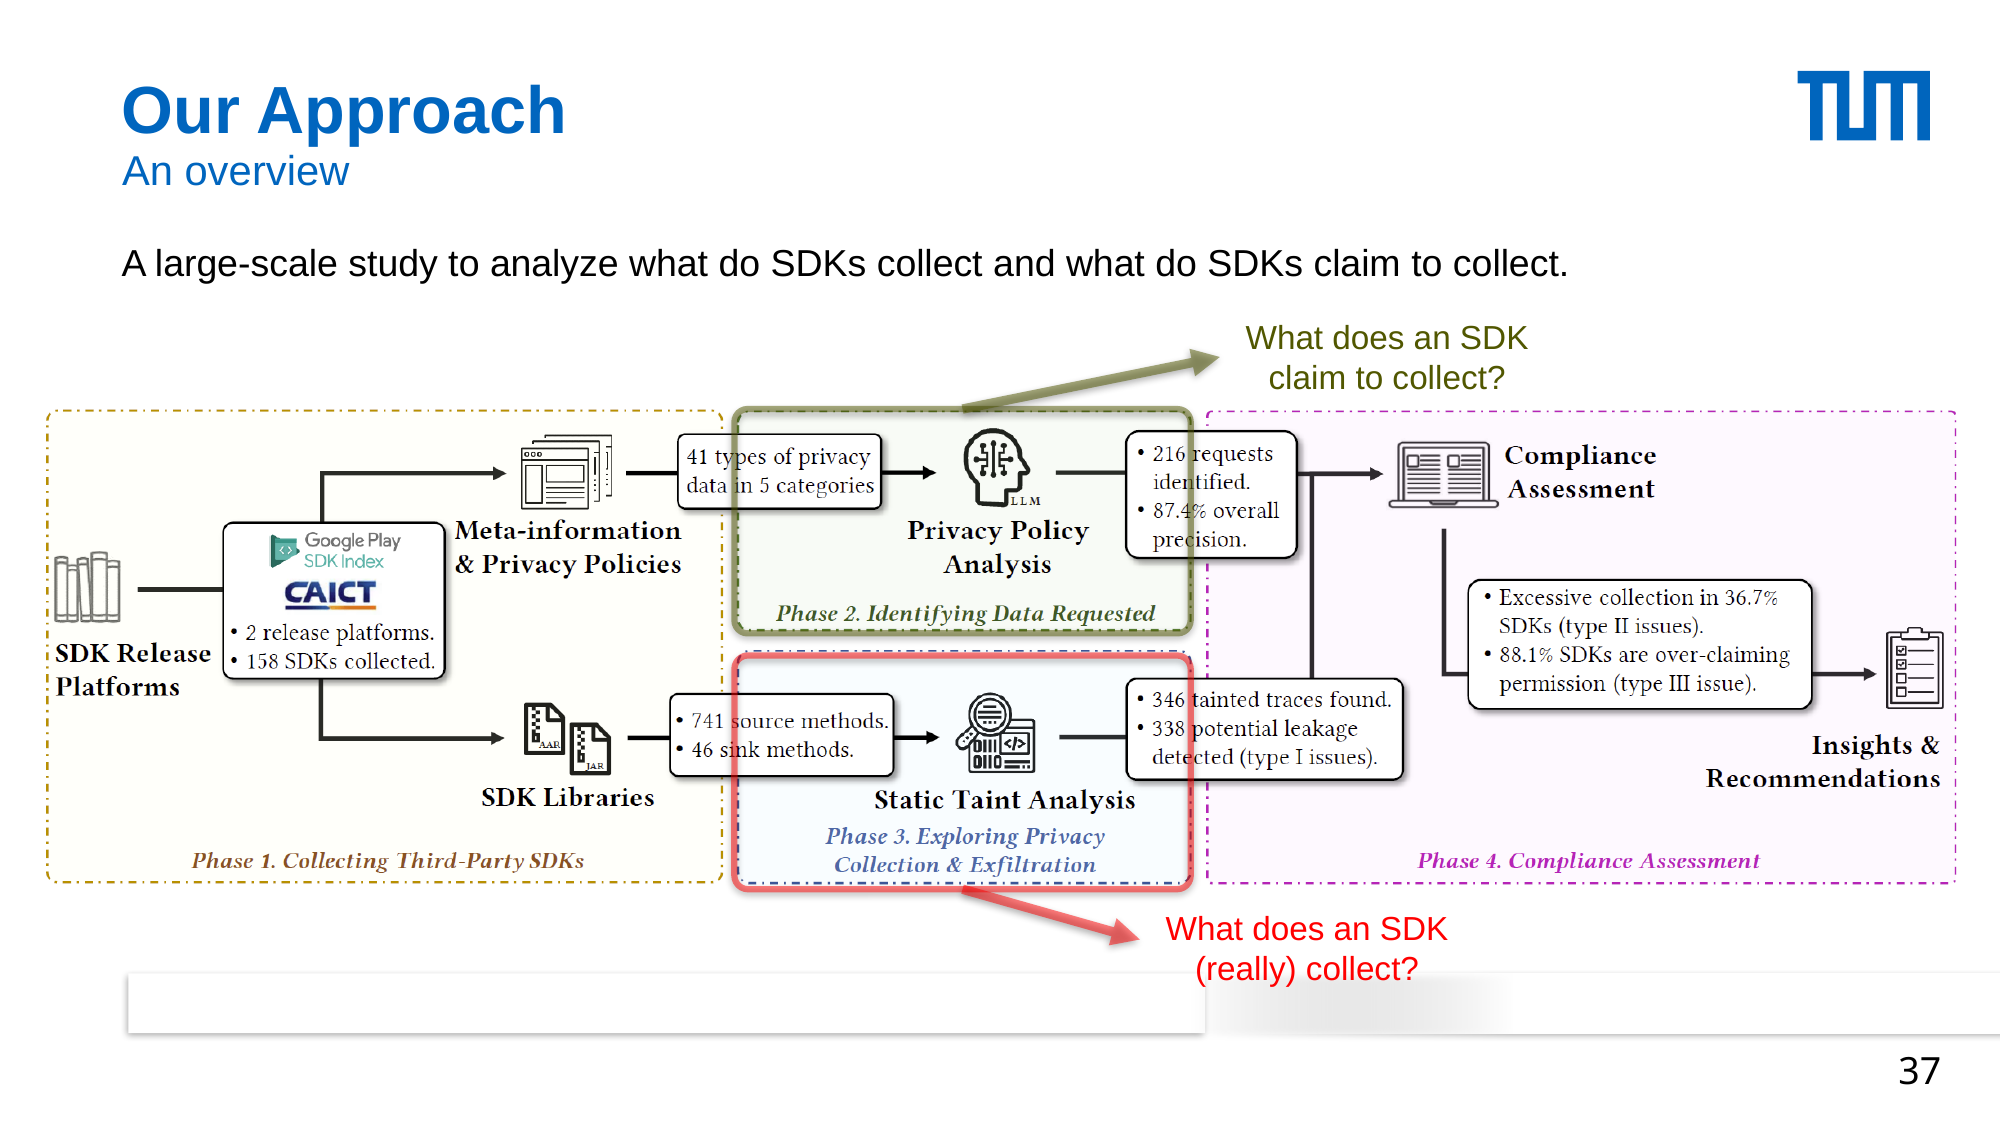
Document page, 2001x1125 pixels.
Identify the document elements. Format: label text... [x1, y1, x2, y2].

picture [35, 398, 734, 890]
list An overview [107, 136, 1555, 221]
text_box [127, 973, 2000, 1034]
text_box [734, 308, 1555, 996]
text_box A large-scale study to analyze what do SDKs collect and what do SDKs claim to collect. [106, 231, 1824, 292]
slide_number 37 [1474, 1045, 1942, 1103]
title Our Approach [106, 39, 1546, 122]
picture [1555, 398, 1965, 890]
